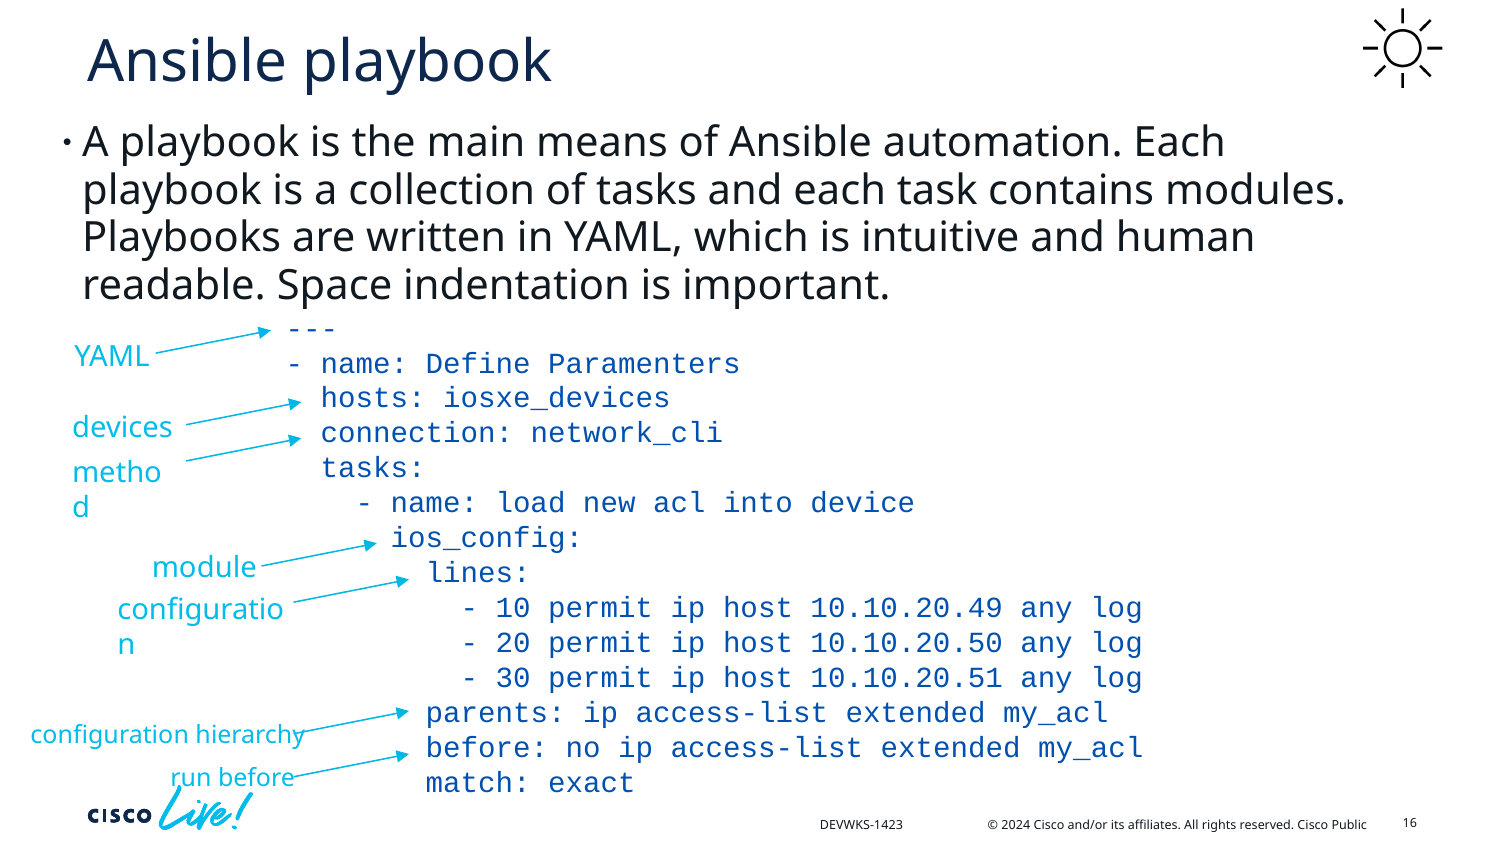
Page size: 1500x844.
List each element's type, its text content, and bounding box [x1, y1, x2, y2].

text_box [185, 401, 302, 425]
text_box run before [155, 753, 326, 799]
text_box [293, 710, 410, 734]
text_box module [137, 540, 272, 582]
slide_number 16 [1373, 800, 1432, 844]
picture [1336, 0, 1469, 114]
list A playbook is the main means of Ansible automation. Each playbook is a collection of tasks and each task contains modules. Playbooks are written in YAML, which is intuitive and human readable. Space indentation is important. [48, 111, 1403, 618]
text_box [293, 579, 410, 603]
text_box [185, 437, 302, 462]
footer DEVWKS-1423 [809, 811, 960, 838]
text_box --- - name: Define Paramenters hosts: iosxe_devices connection: network_cli tasks: - name: load new acl into device ios_config: lines: - 10 permit ip host 10.10.20.49 any log - 20 permit ip host 10.10.20.50 any log - 30 permit ip host 10.10.20.51 any log parents: ip access-list extended my_acl before: no ip access-list extended my_acl match: exact [270, 301, 1229, 806]
text_box method [57, 446, 192, 532]
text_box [293, 753, 410, 777]
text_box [261, 542, 377, 567]
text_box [155, 330, 272, 354]
text_box configuration [102, 582, 307, 668]
title Ansible playbook [72, 0, 1331, 101]
text_box YAML [59, 330, 195, 380]
text_box configuration hierarchy [15, 711, 393, 756]
text_box devices [57, 401, 192, 446]
